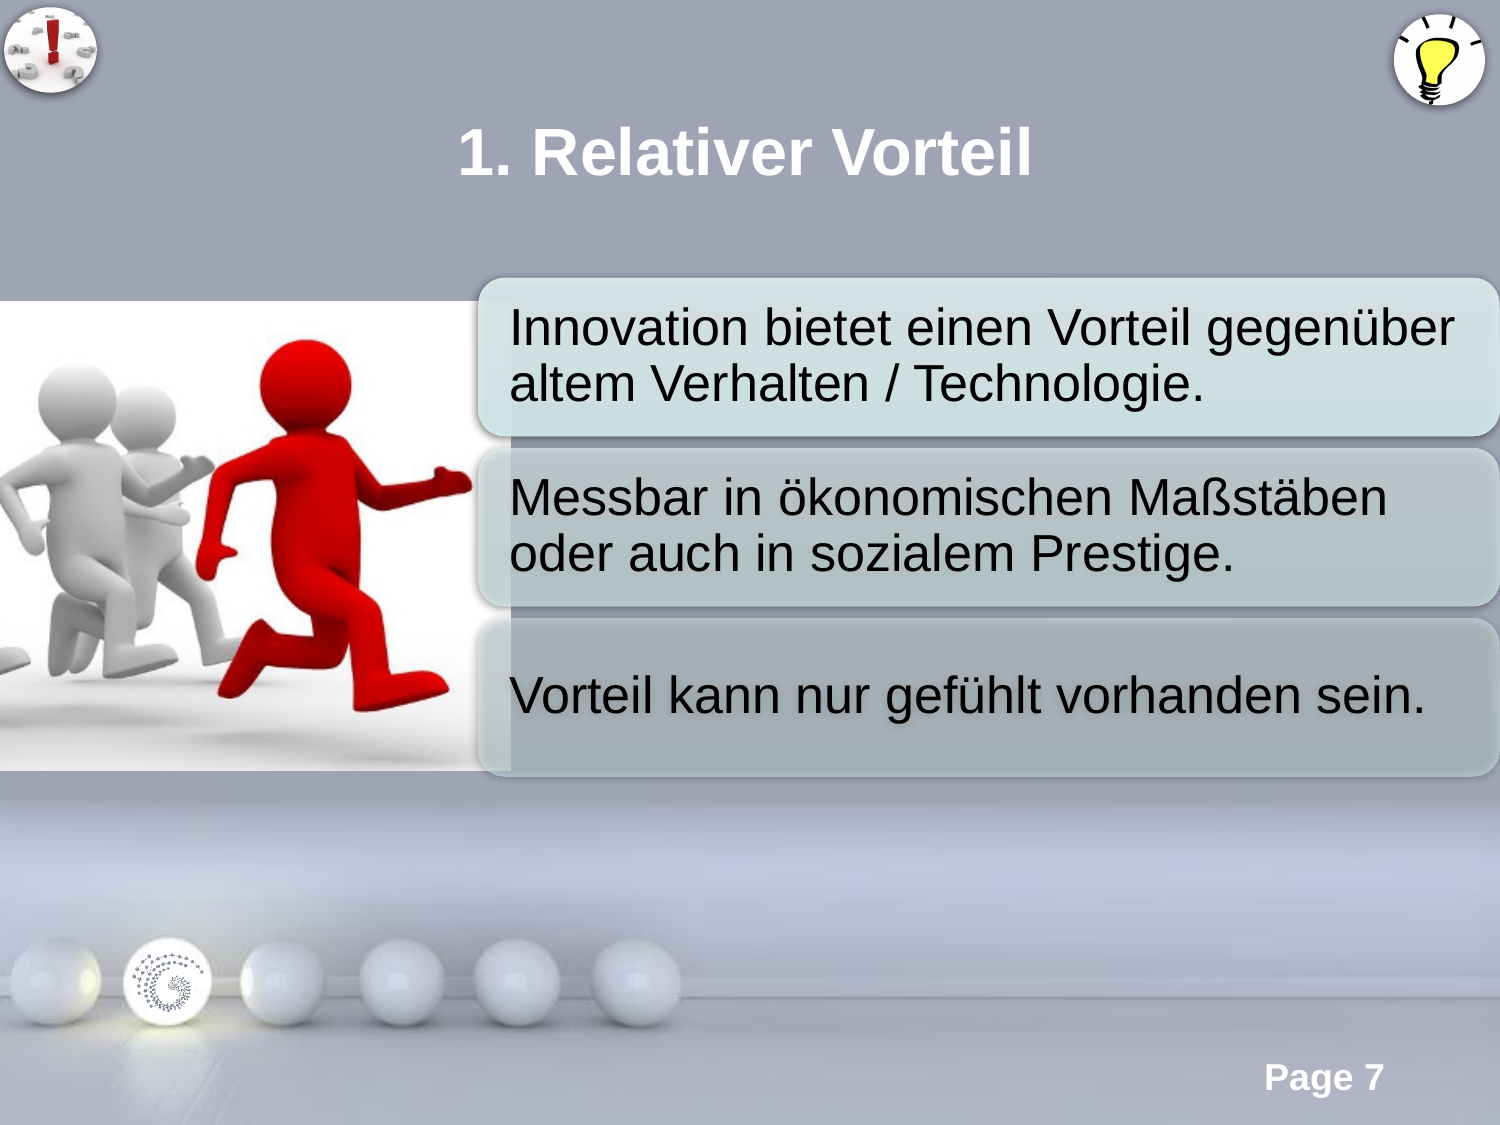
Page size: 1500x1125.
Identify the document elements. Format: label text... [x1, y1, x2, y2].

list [478, 255, 1500, 799]
picture [0, 0, 1500, 1125]
title 1. Relativer Vorteil [99, 101, 1393, 214]
text_box [4, 7, 97, 93]
text_box [1393, 14, 1485, 106]
